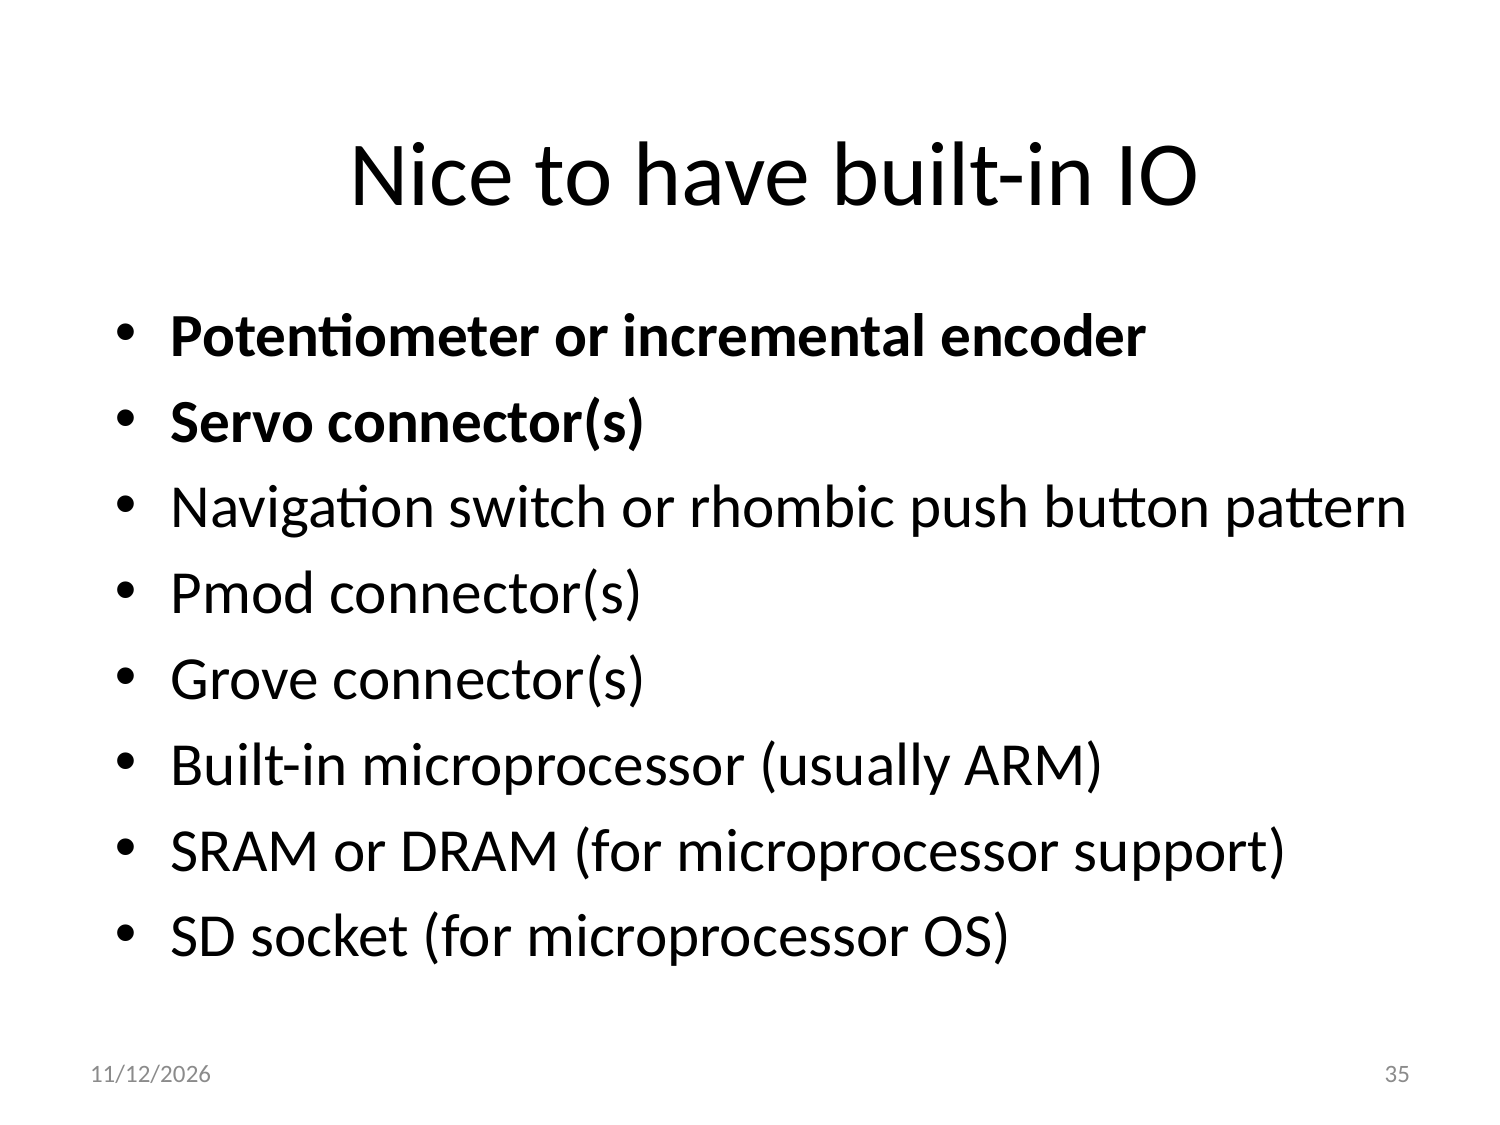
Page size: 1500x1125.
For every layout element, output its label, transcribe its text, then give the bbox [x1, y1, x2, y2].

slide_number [75, 1042, 425, 1103]
text_box Potentiometer or incremental encoder Servo connector(s) Navigation switch or rhombic push button pattern Pmod connector(s) Grove connector(s) Built-in microprocessor (usually ARM) SRAM or DRAM (for microprocessor support) SD socket (for microprocessor OS) [99, 287, 1450, 1030]
slide_number 35 [1074, 1042, 1425, 1103]
text_box Nice to have built-in IO [99, 75, 1450, 263]
